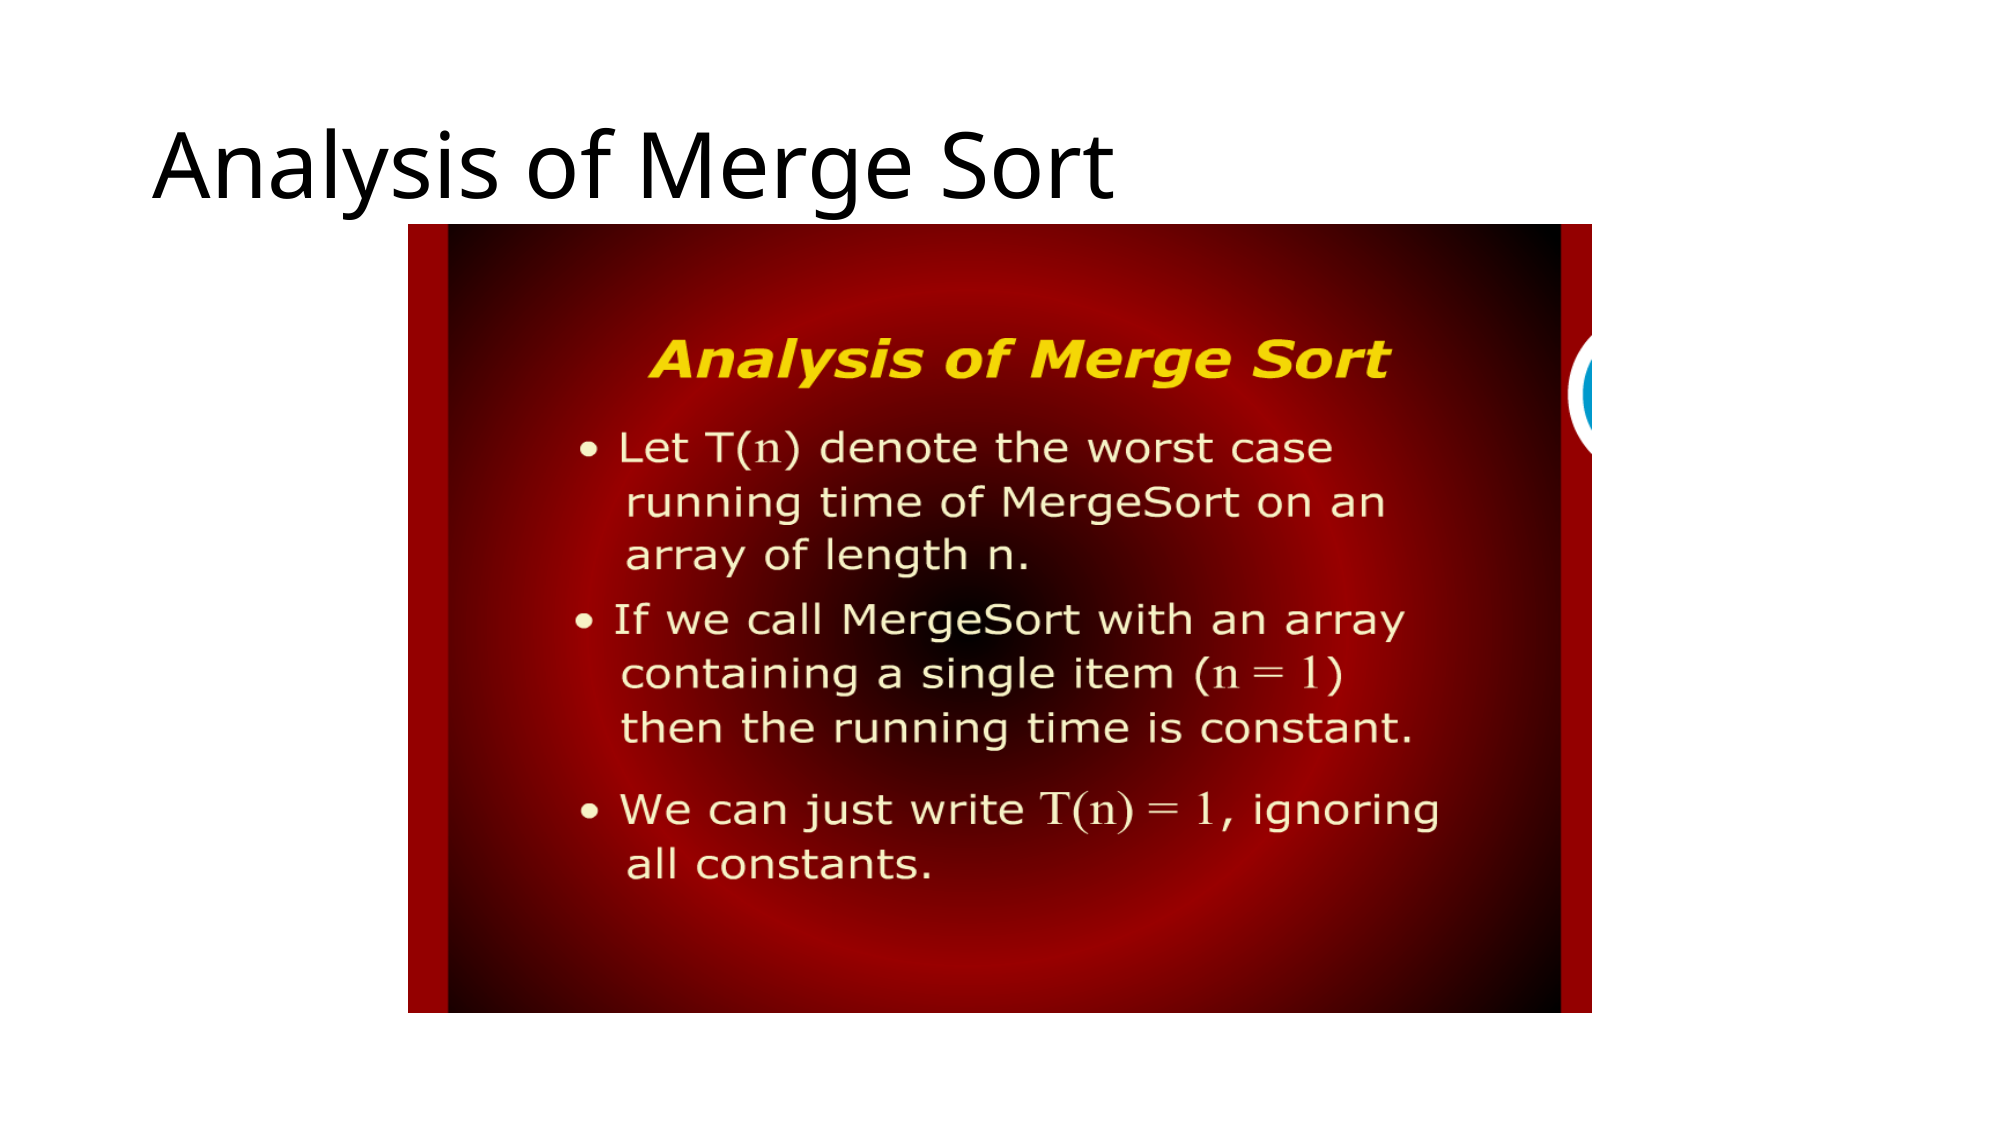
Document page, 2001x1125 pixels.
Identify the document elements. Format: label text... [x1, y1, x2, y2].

title Analysis of Merge Sort [137, 59, 1863, 278]
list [408, 224, 1592, 1013]
